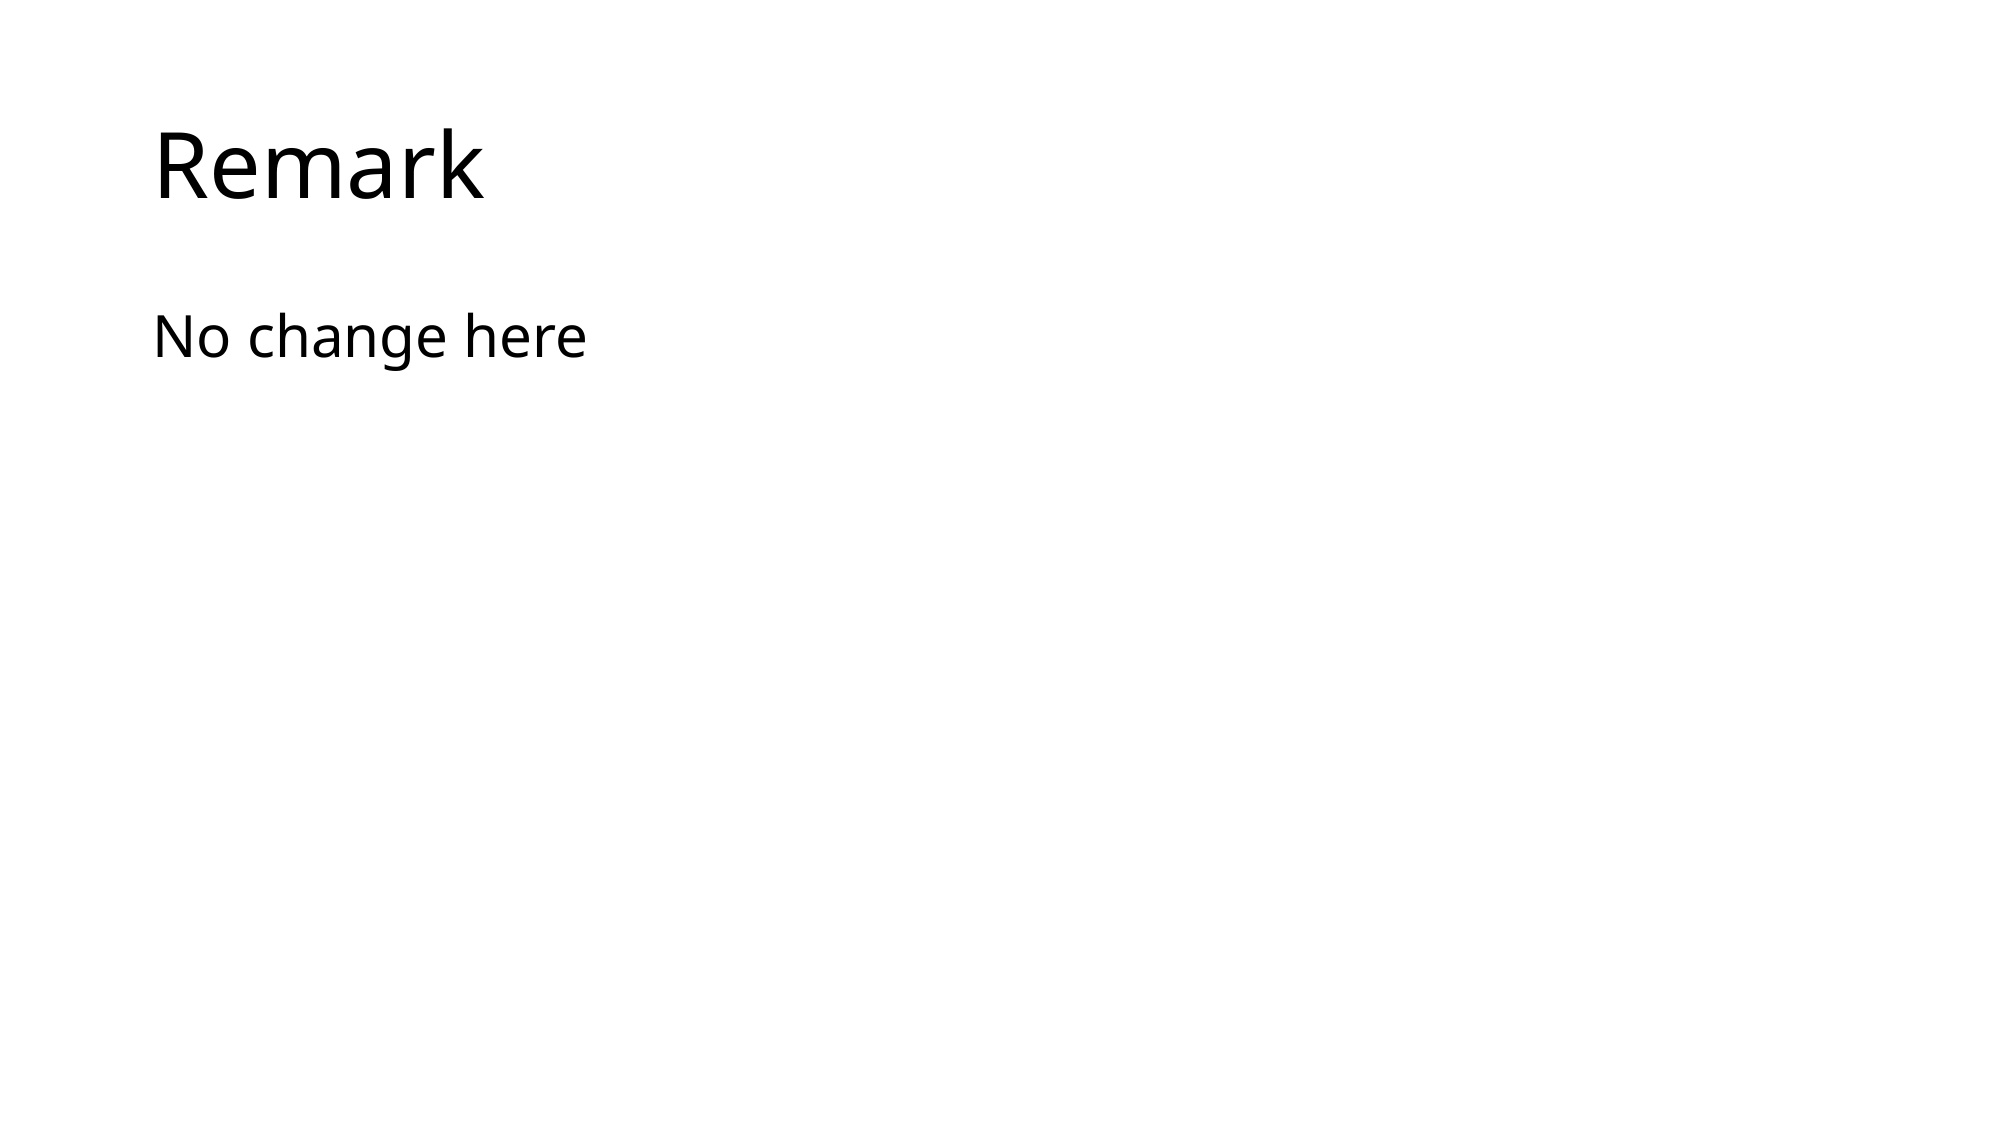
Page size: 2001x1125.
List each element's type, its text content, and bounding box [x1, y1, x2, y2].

list No change here [137, 299, 1863, 1014]
title Remark [137, 59, 1863, 278]
